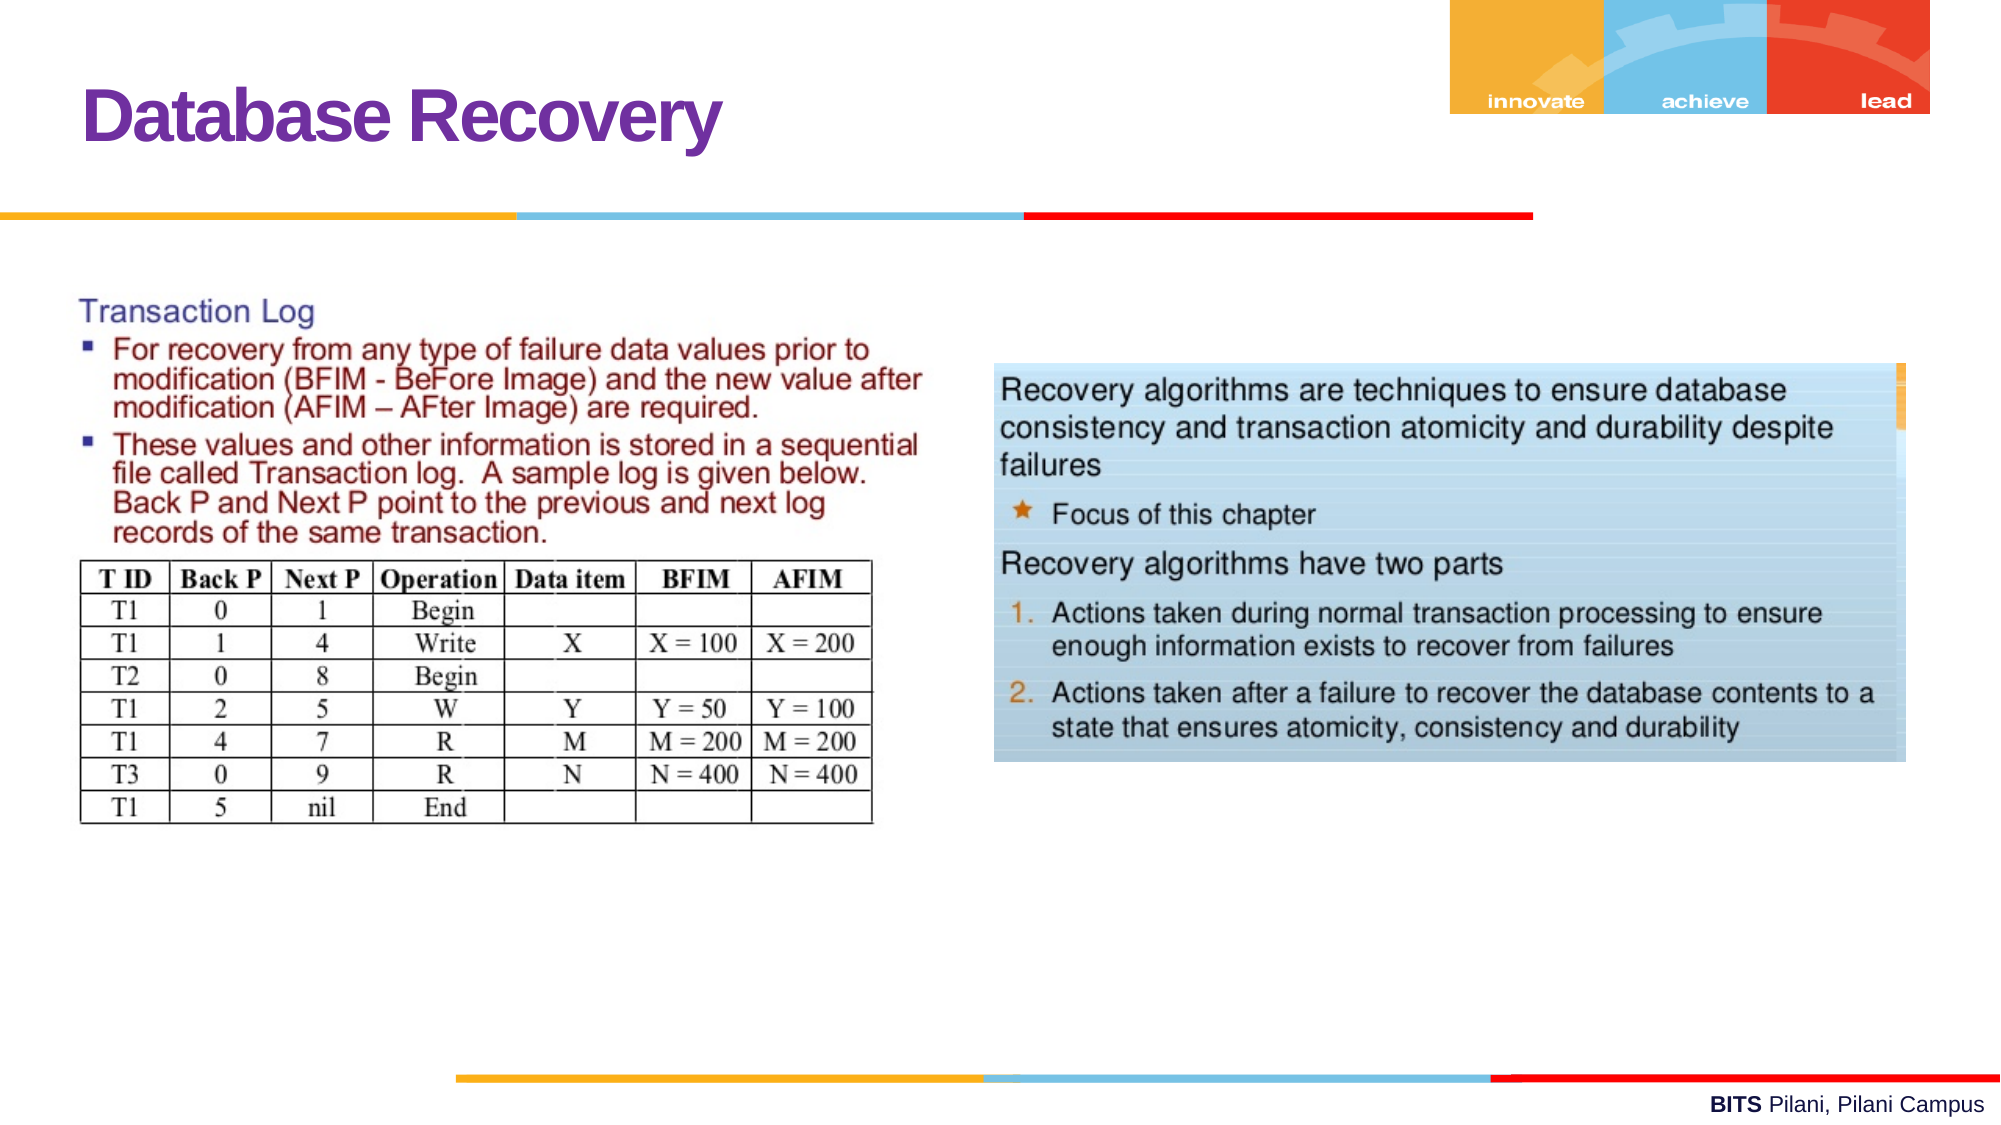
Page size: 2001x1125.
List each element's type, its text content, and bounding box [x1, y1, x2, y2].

list Database Recovery [66, 24, 1450, 213]
picture [1449, 0, 1930, 114]
picture [994, 363, 1906, 762]
picture [66, 285, 934, 840]
